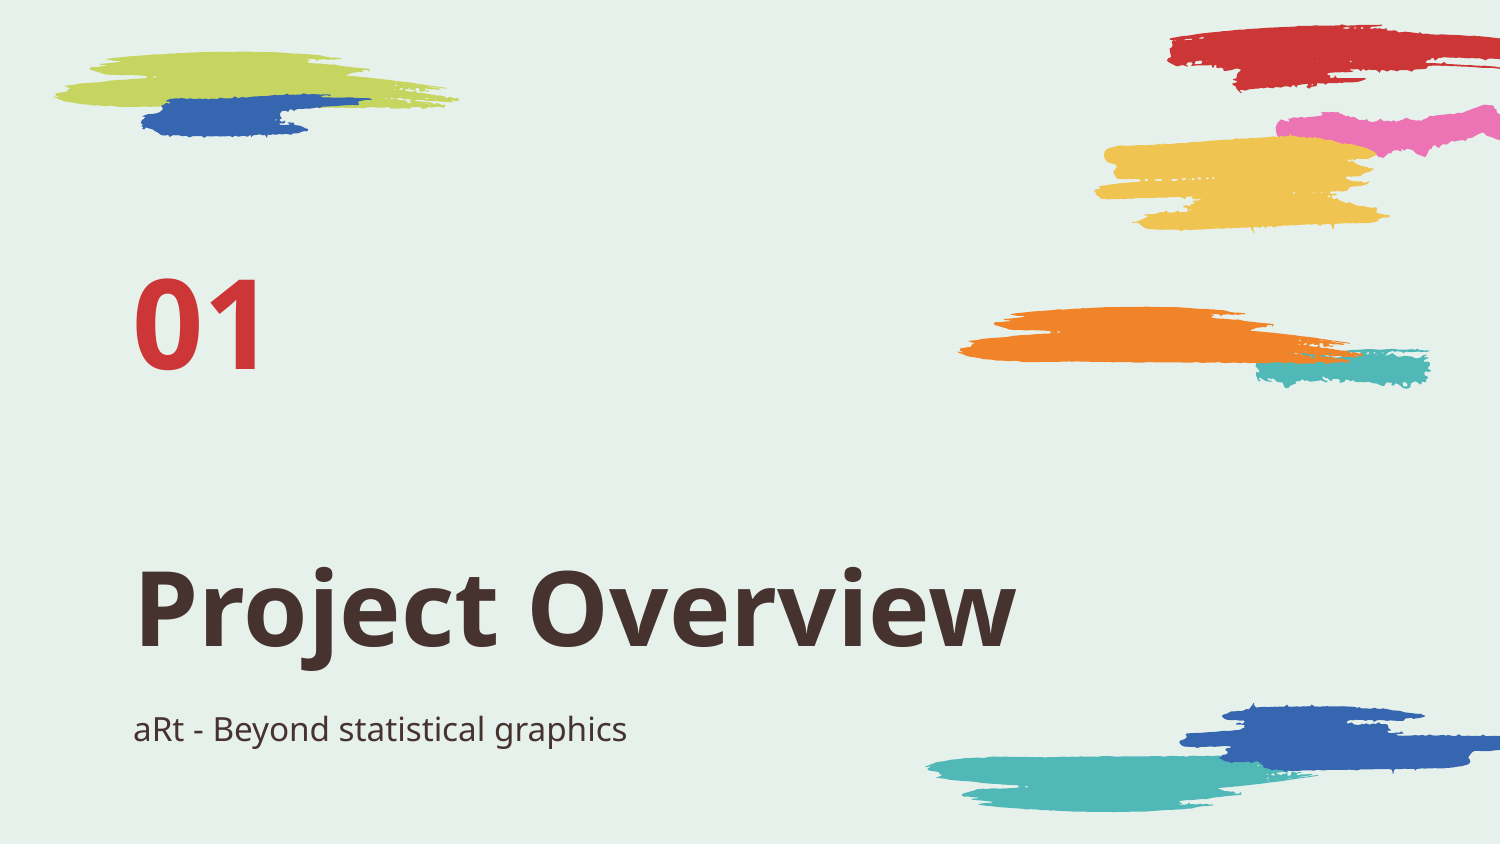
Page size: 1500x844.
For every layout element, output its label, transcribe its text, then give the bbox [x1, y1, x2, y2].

text_box [1275, 104, 1500, 159]
text_box [1179, 702, 1500, 774]
subtitle aRt - Beyond statistical graphics [118, 692, 1154, 755]
title Project Overview [118, 420, 1154, 683]
text_box [1093, 133, 1390, 234]
title 01 [116, 250, 370, 389]
text_box [957, 306, 1363, 365]
text_box [1255, 348, 1432, 389]
